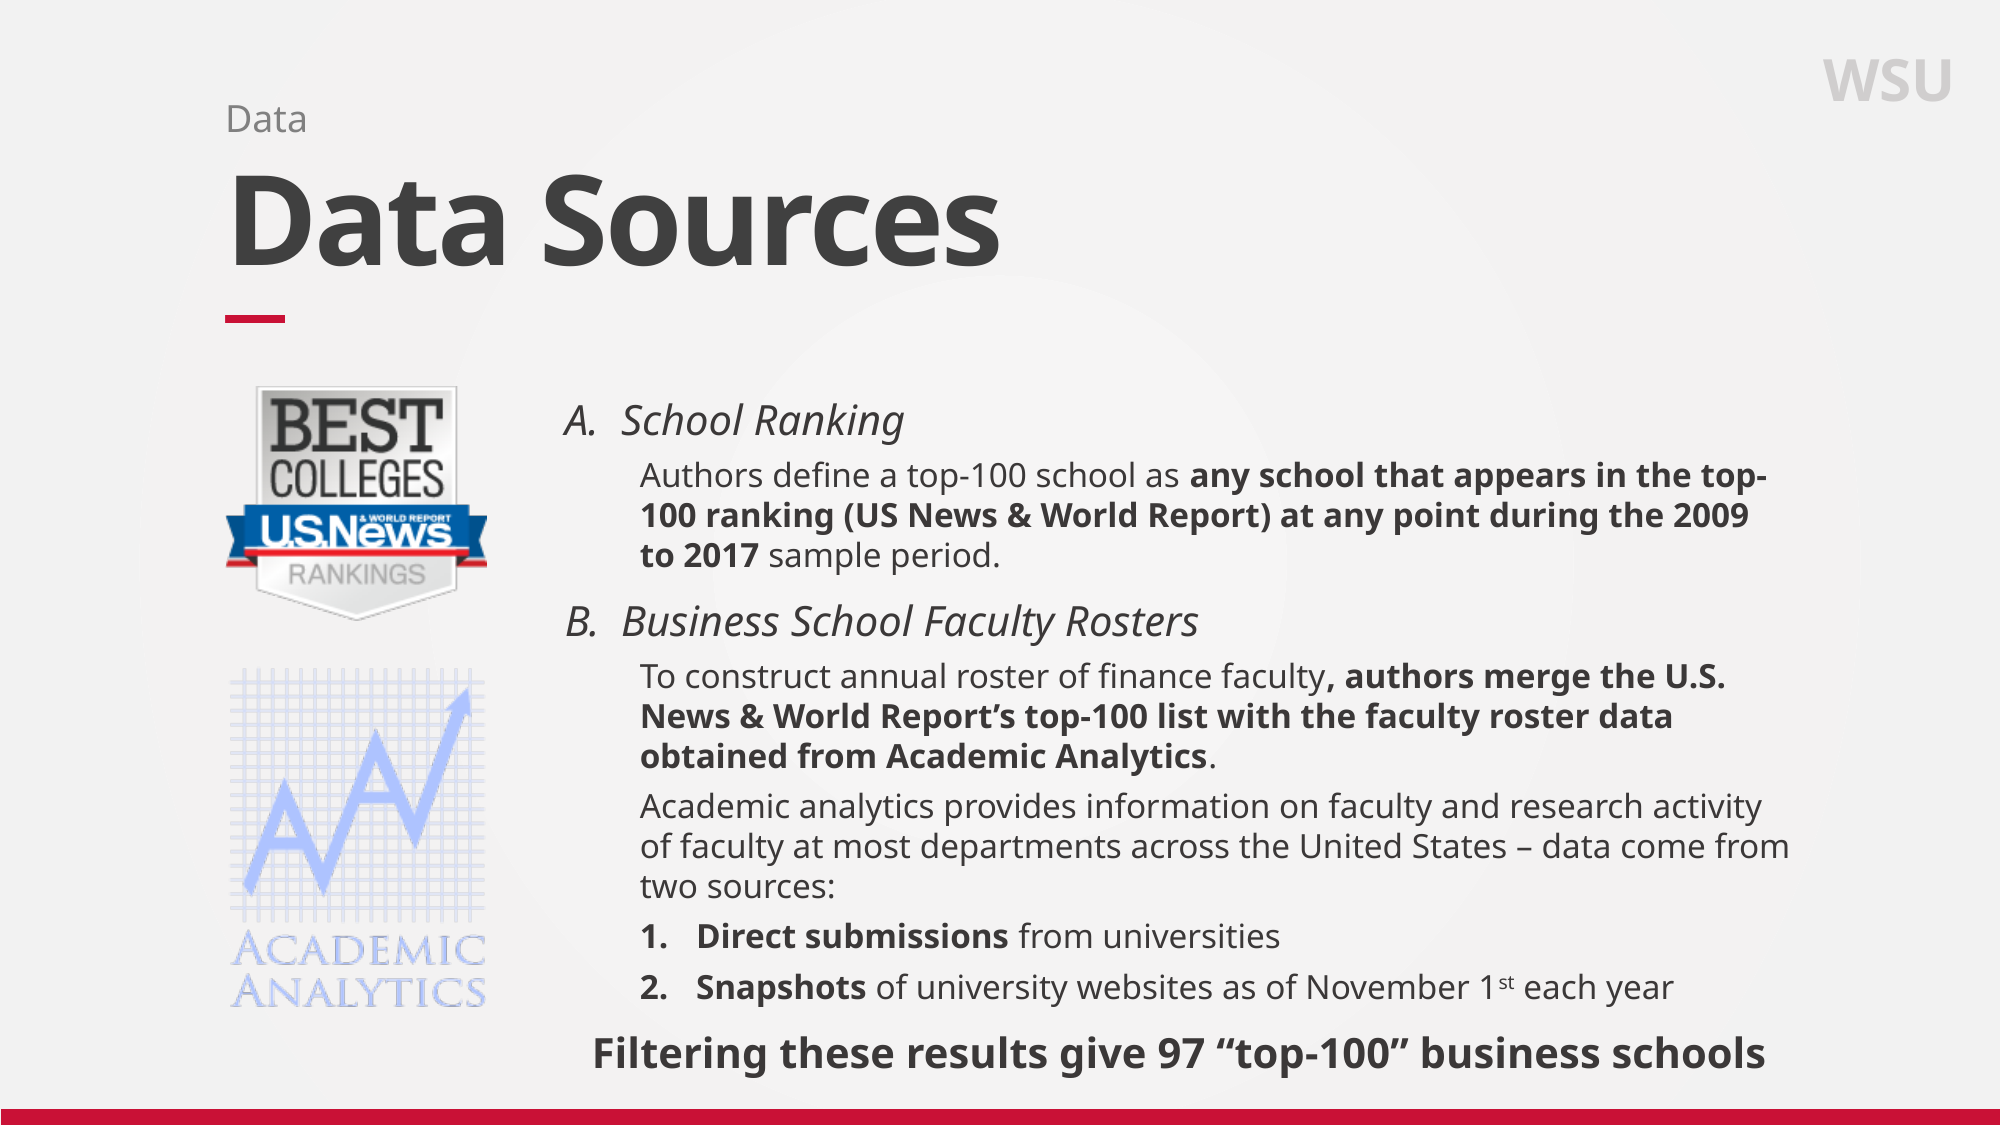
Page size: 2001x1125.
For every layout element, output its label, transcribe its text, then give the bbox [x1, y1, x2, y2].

picture [225, 386, 487, 621]
text_box [224, 314, 286, 324]
text_box [0, 1109, 2000, 1125]
picture [215, 653, 497, 1021]
text_box School Ranking Authors define a top-100 school as any school that appears in the top-100 ranking (US News & World Report) at any point during the 2009 to 2017 sample period. Business School Faculty Rosters To construct annual roster of finance faculty, authors merge the U.S. News & World Report’s top-100 list with the faculty roster data obtained from Academic Analytics. Academic analytics provides information on faculty and research activity of faculty at most departments across the United States – data come from two sources: Direct submissions from universities Snapshots of university websites as of November 1st each year Filtering these results give 97 “top-100” business schools [564, 386, 1809, 1047]
text_box Data [224, 93, 425, 150]
text_box WSU [1808, 35, 1971, 121]
title Data Sources [225, 149, 1386, 300]
